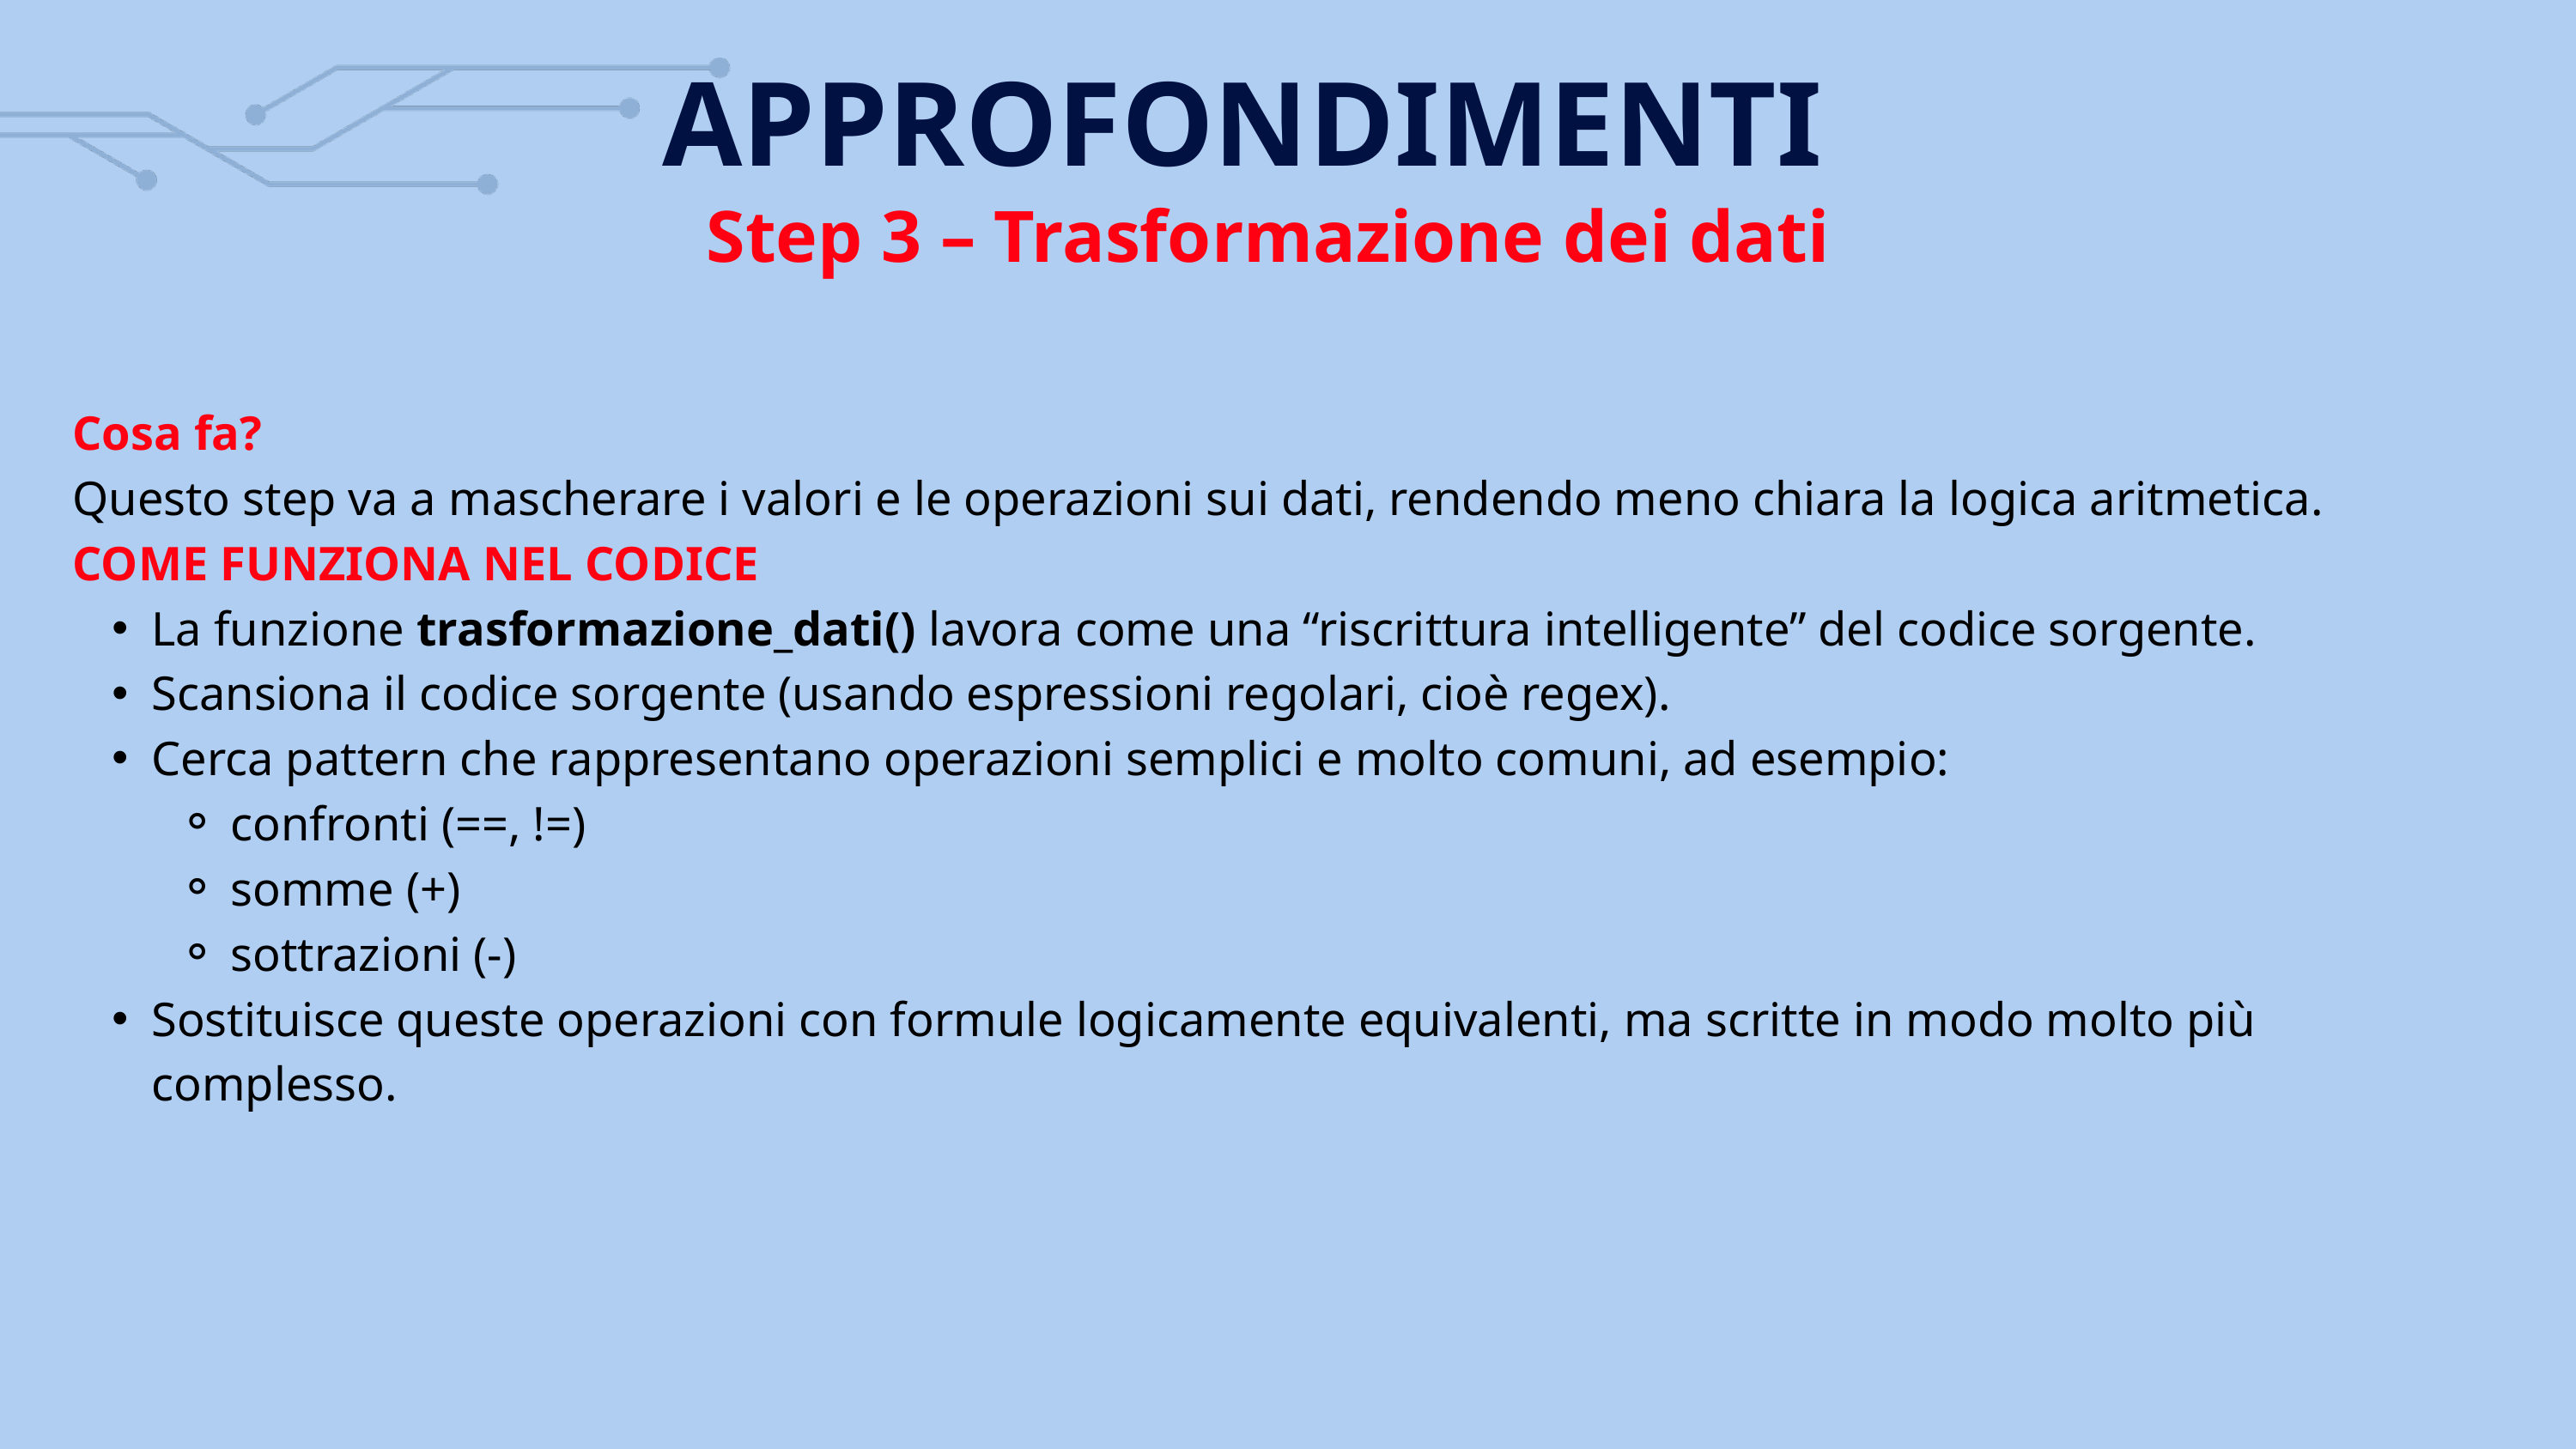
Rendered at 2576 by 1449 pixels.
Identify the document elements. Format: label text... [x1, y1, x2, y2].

text_box [0, 58, 732, 209]
text_box Step 3 – Trasformazione dei dati [662, 211, 1874, 276]
text_box Cosa fa? Questo step va a mascherare i valori e le operazioni sui dati, rendendo meno chiara la logica aritmetica. COME FUNZIONA NEL CODICE La funzione trasformazione_dati() lavora come una “riscrittura intelligente” del codice sorgente. Scansiona il codice sorgente (usando espressioni regolari, cioè regex). Cerca pattern che rappresentano operazioni semplici e molto comuni, ad esempio: confronti (==, !=) somme (+) sottrazioni (-) Sostituisce queste operazioni con formule logicamente equivalenti, ma scritte in modo molto più complesso. [72, 394, 2504, 1241]
text_box APPROFONDIMENTI [732, 83, 1914, 190]
